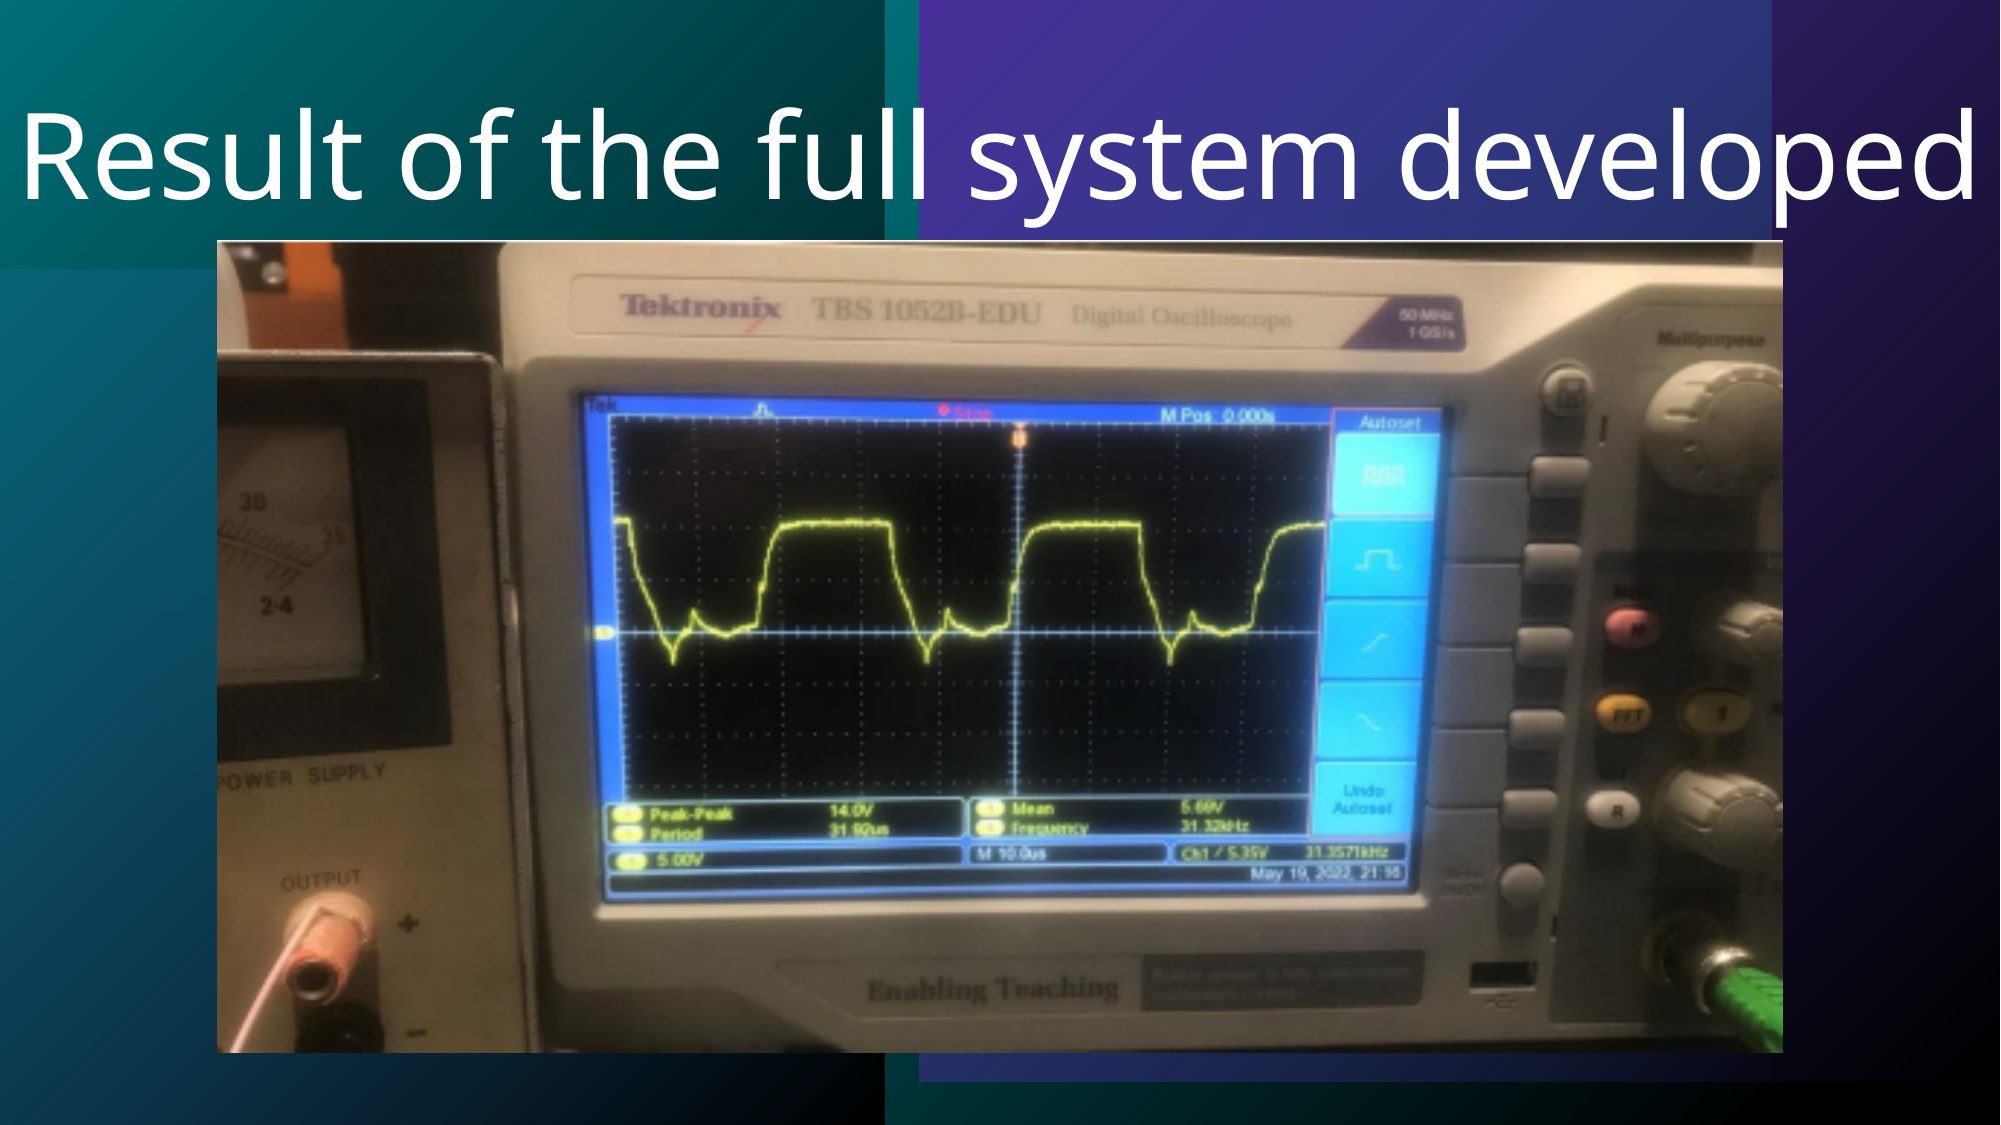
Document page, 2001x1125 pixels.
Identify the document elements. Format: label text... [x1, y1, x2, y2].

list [217, 240, 1783, 1053]
title Result of the full system developed [0, 88, 2000, 241]
